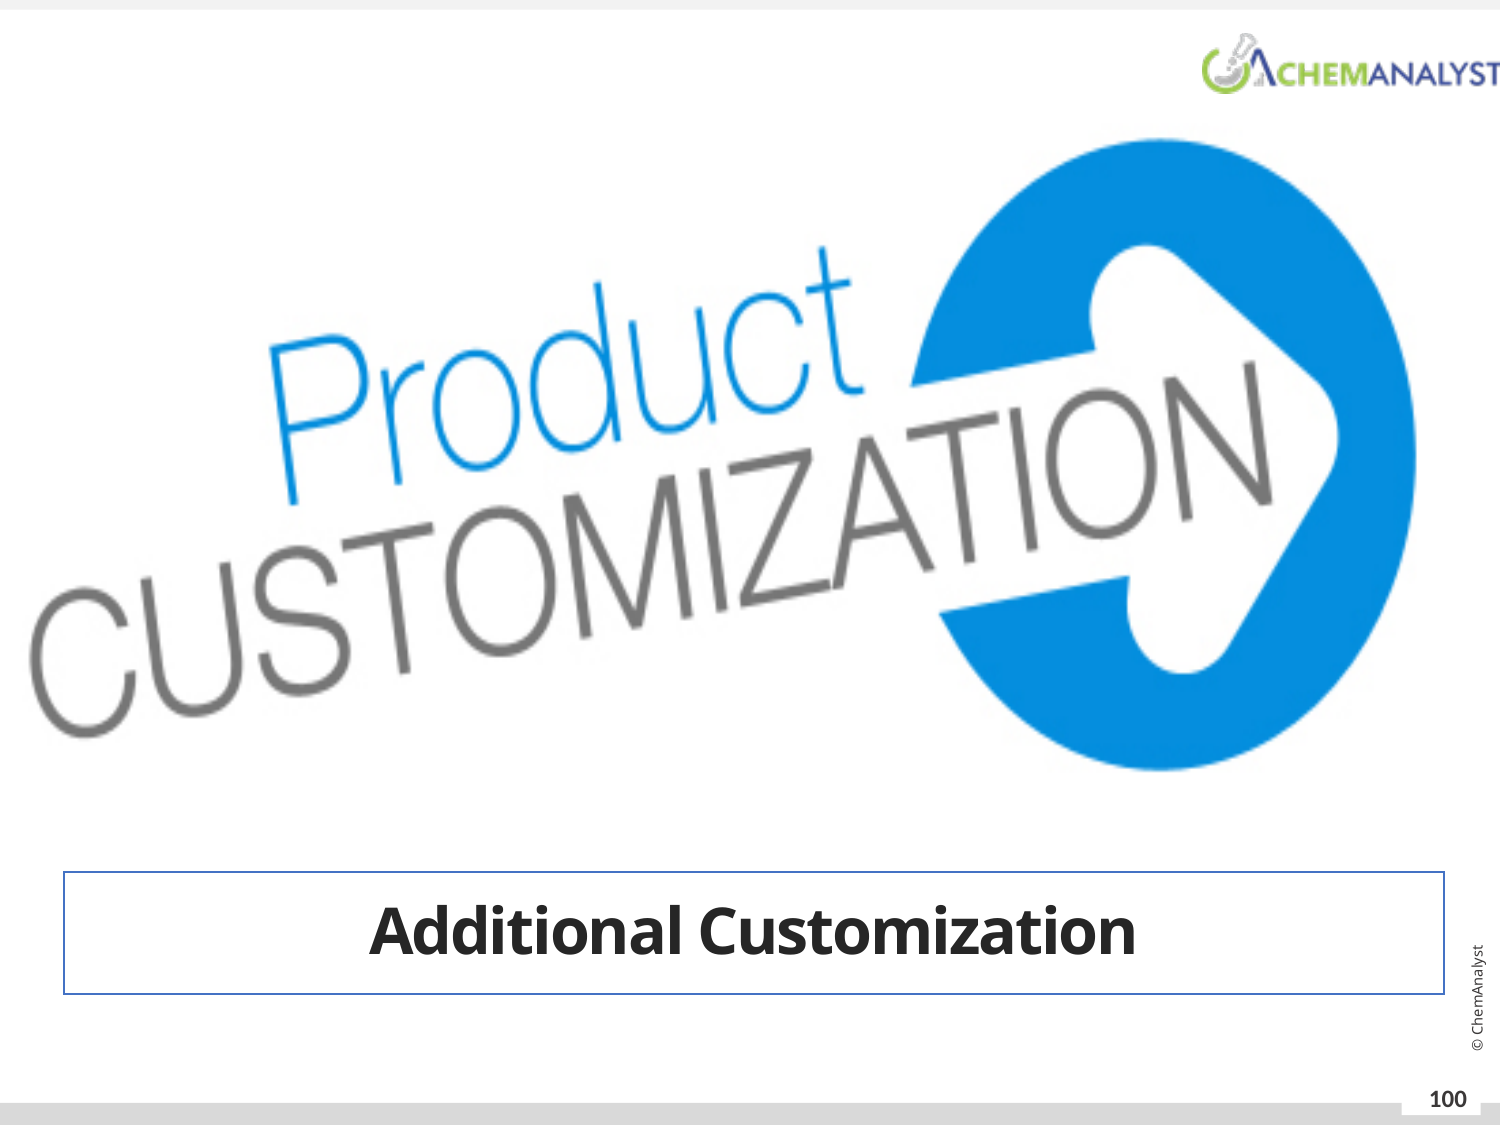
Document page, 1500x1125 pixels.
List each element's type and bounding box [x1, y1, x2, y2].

picture [1202, 33, 1500, 94]
picture [0, 99, 1466, 796]
text_box [63, 871, 1445, 995]
